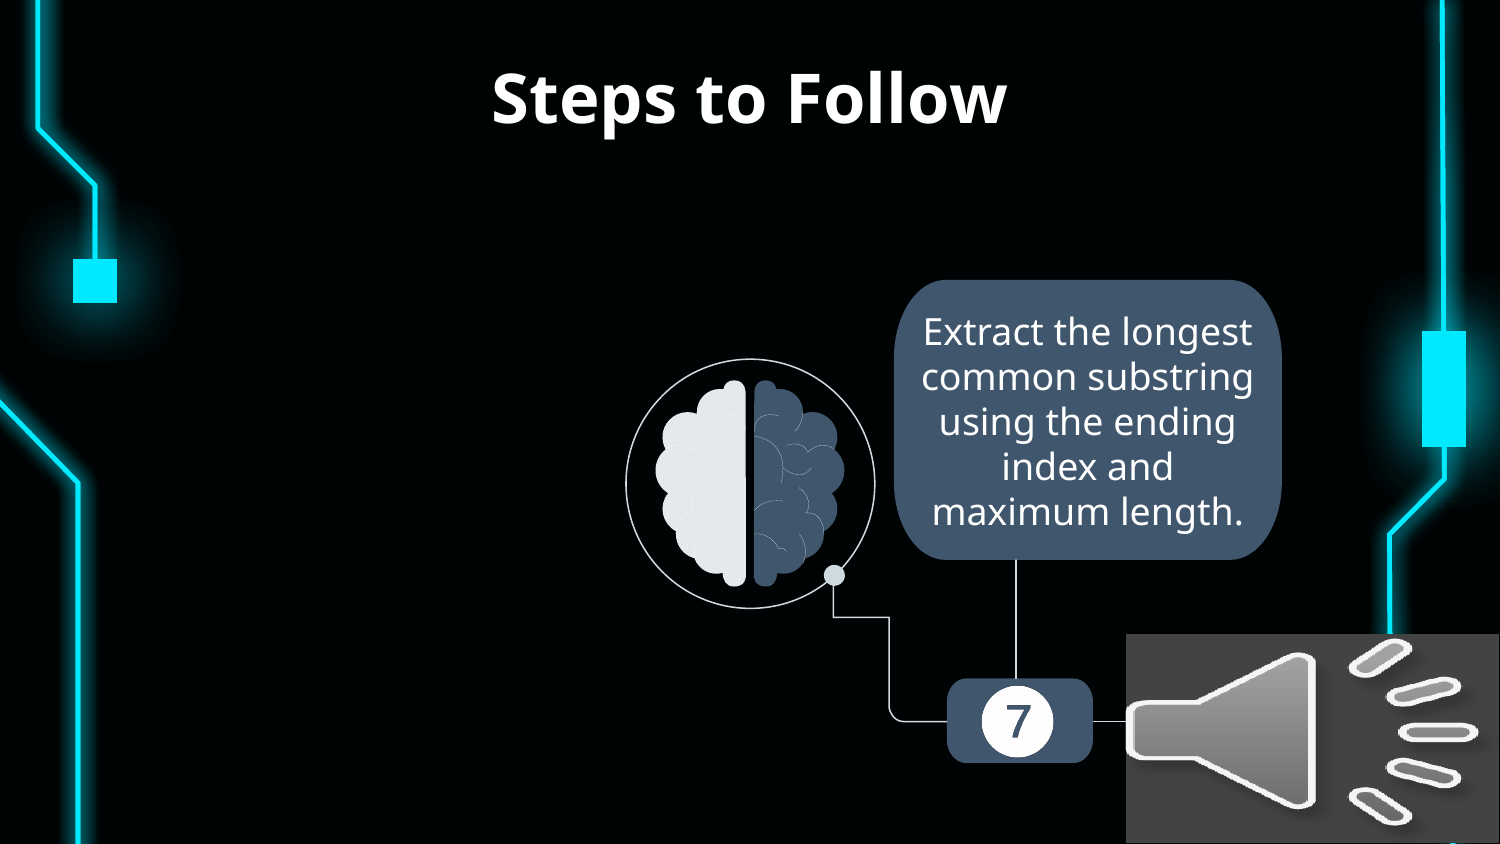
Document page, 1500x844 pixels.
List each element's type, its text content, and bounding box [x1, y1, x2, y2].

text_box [625, 358, 1259, 764]
title Steps to Follow [116, 39, 1383, 132]
picture [971, 675, 1063, 767]
text_box Extract the longest common substring using the ending index and maximum length. [893, 279, 1282, 543]
picture [1124, 632, 1500, 844]
